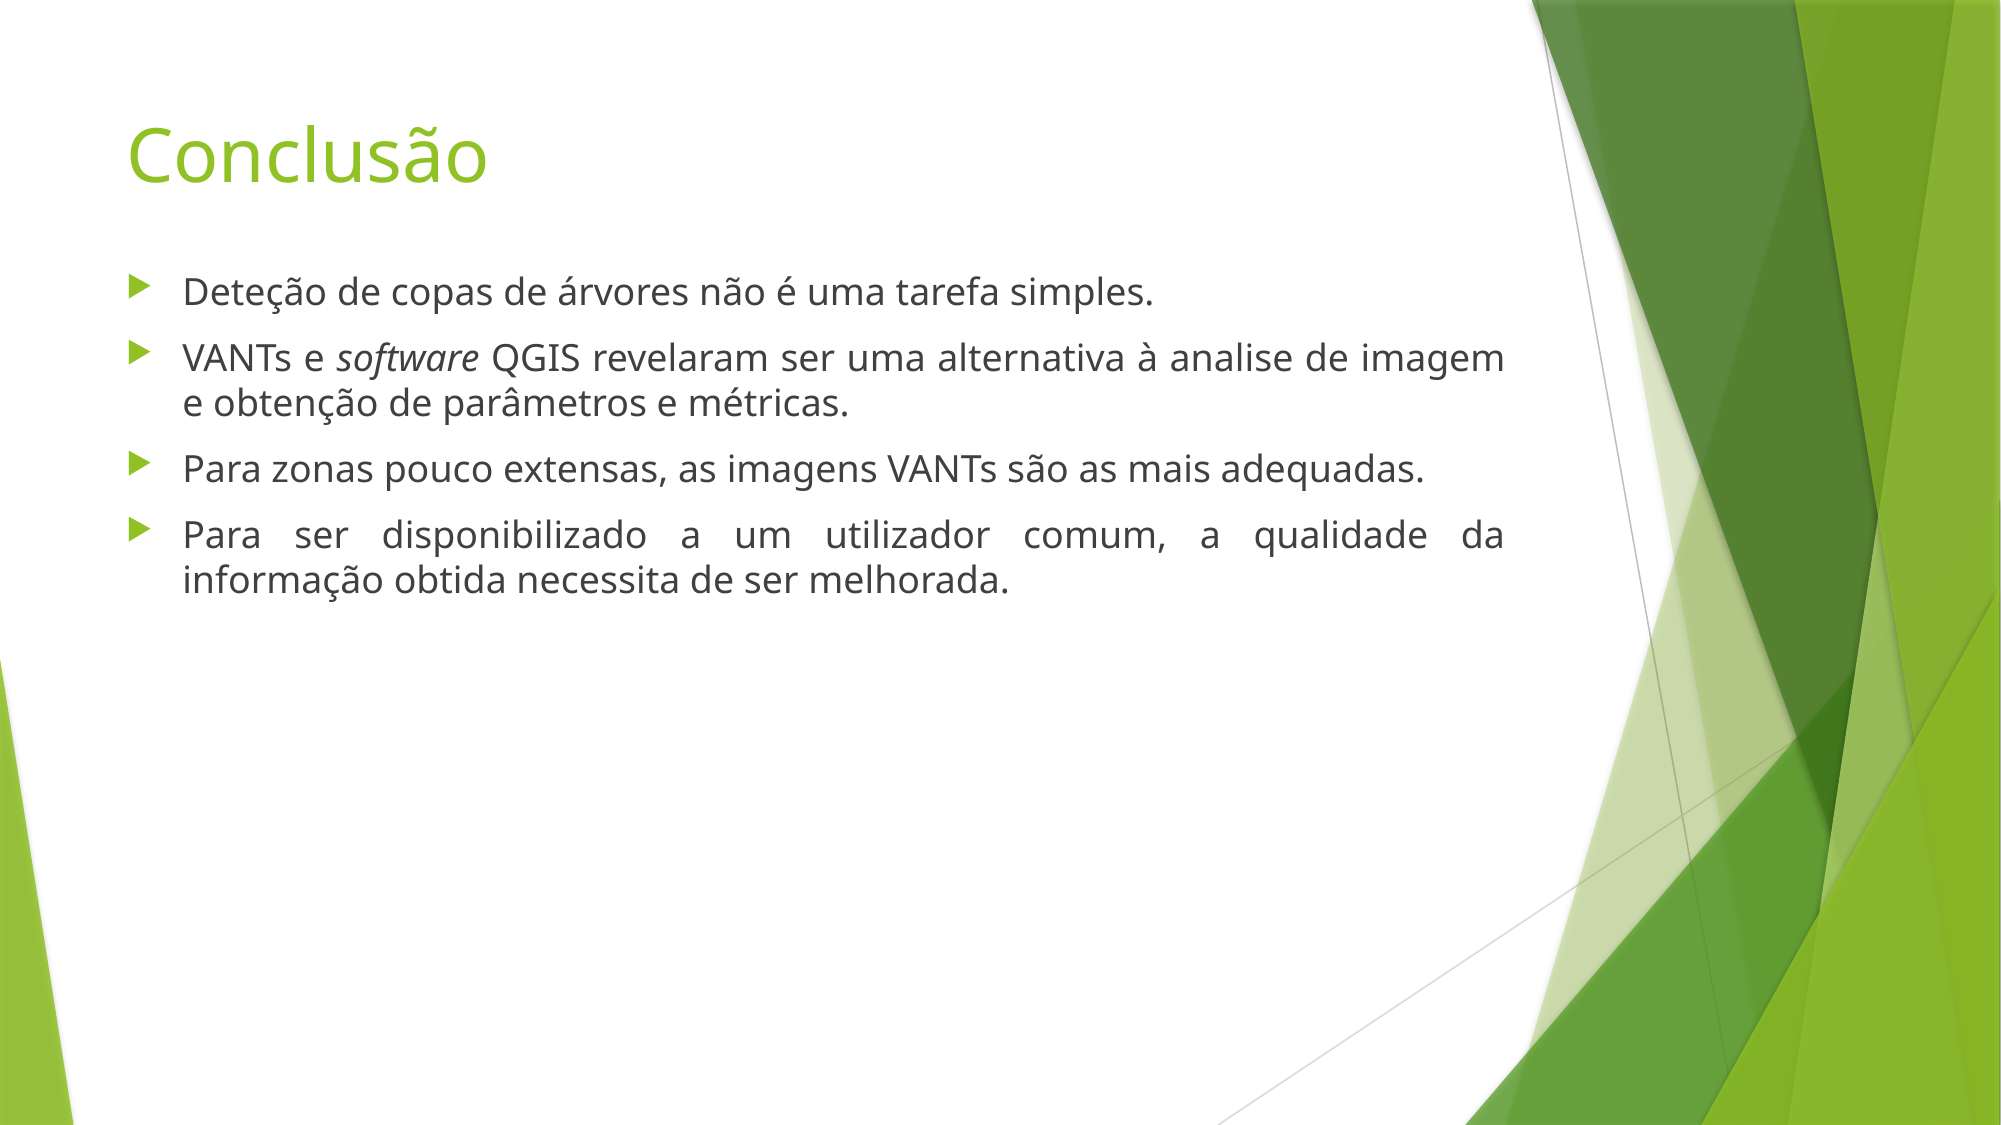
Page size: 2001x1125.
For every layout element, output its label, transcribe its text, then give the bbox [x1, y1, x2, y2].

title Conclusão [111, 99, 1522, 260]
list Deteção de copas de árvores não é uma tarefa simples. VANTs e software QGIS revelaram ser uma alternativa à analise de imagem e obtenção de parâmetros e métricas. Para zonas pouco extensas, as imagens VANTs são as mais adequadas. Para ser disponibilizado a um utilizador comum, a qualidade da informação obtida necessita de ser melhorada. [111, 260, 1522, 991]
